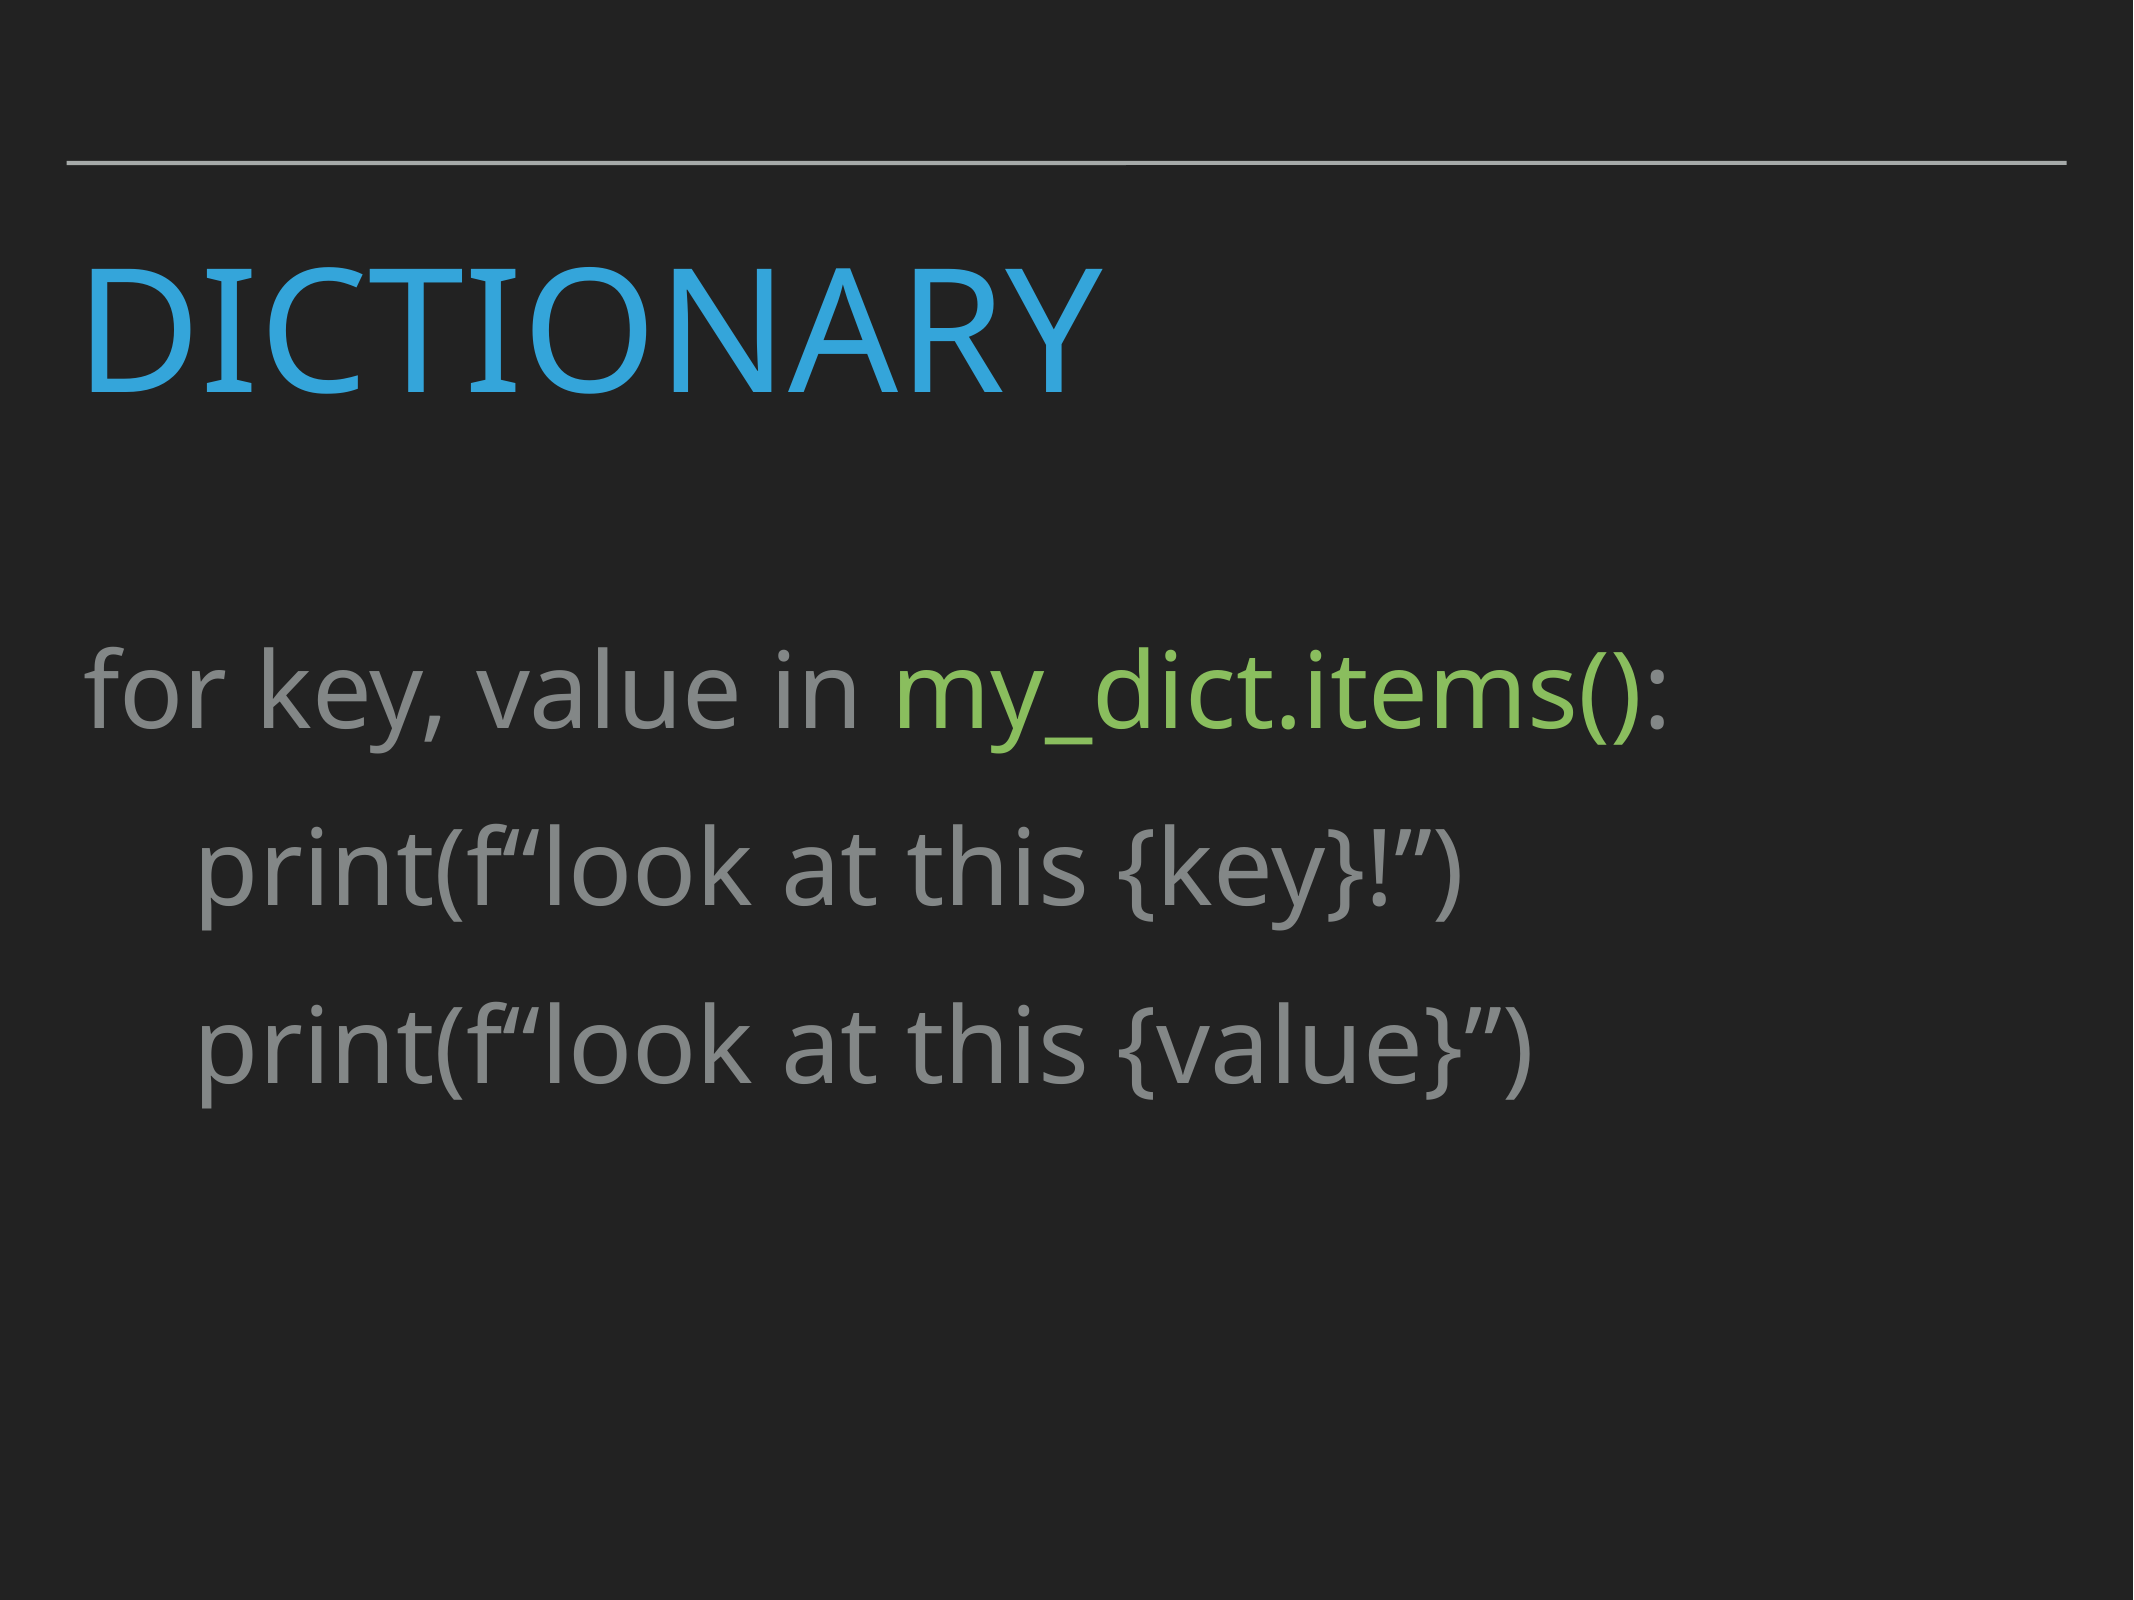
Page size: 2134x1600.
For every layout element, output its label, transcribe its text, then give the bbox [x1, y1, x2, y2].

text_box for key, value in my_dict.items(): print(f“look at this {key}!”) print(f“look at this {value}”) [74, 613, 2075, 1291]
title Dictionary [66, 251, 2068, 445]
